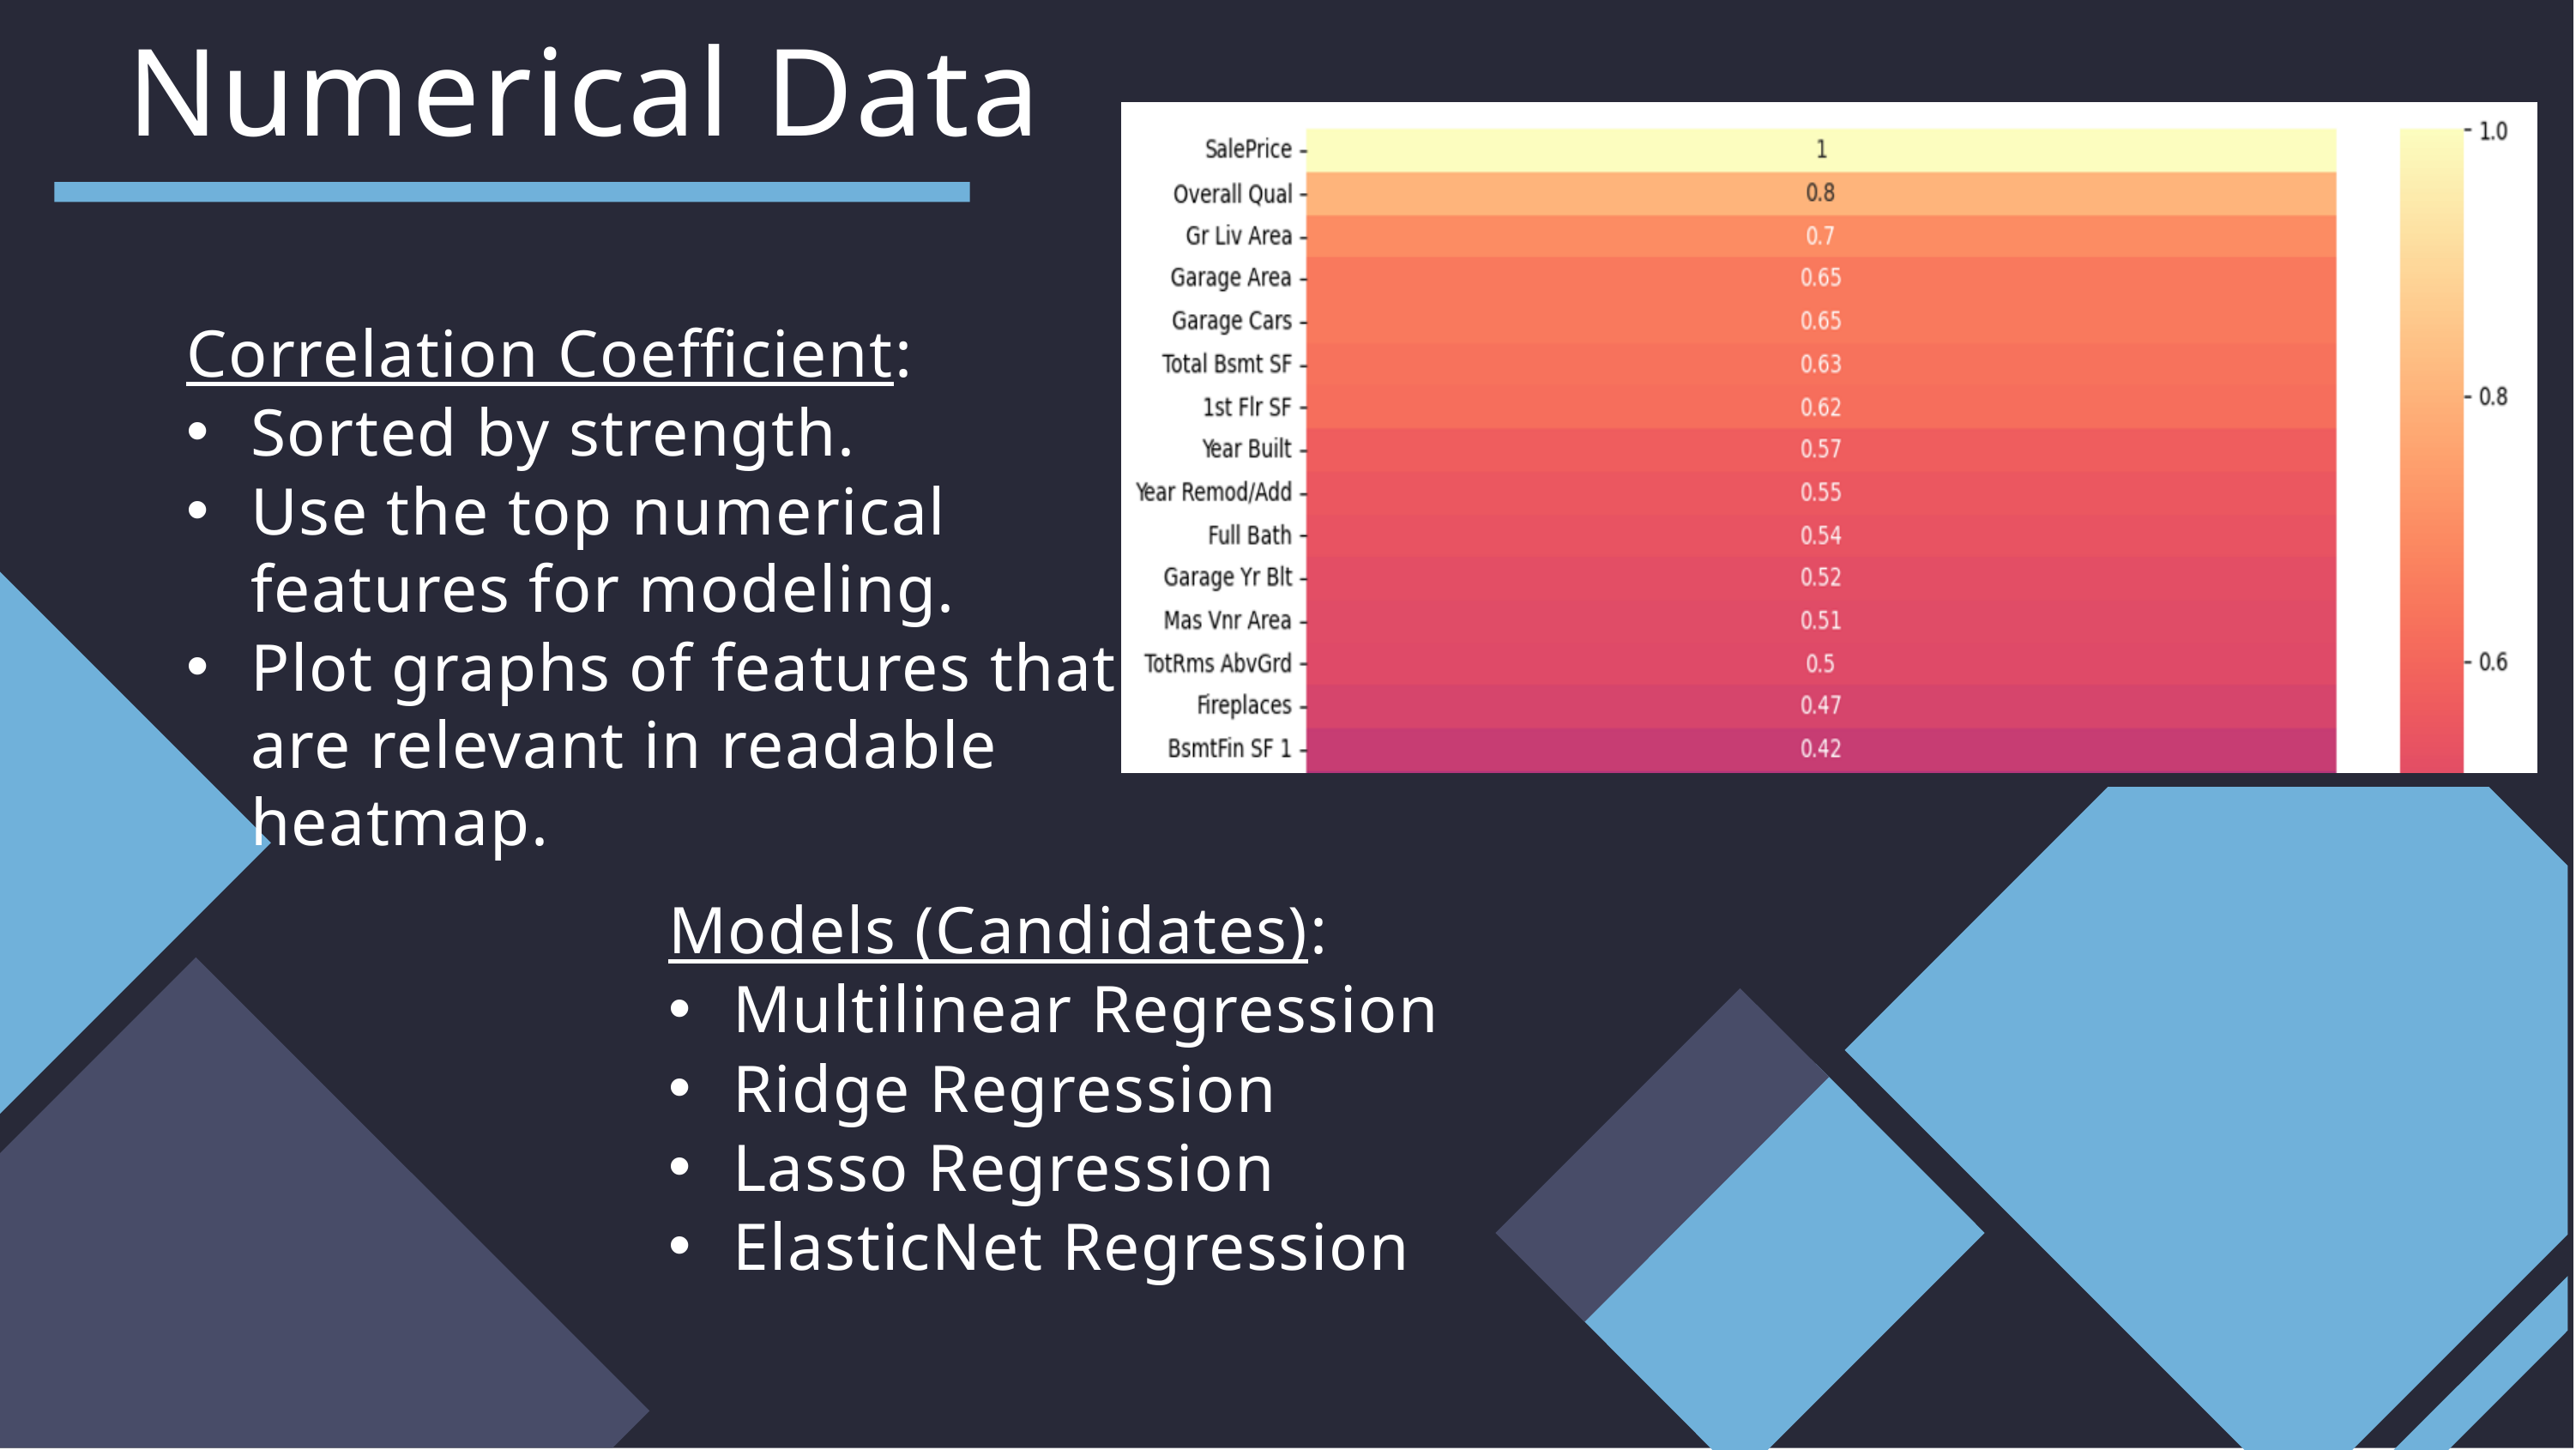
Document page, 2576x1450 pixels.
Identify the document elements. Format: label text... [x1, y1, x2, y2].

picture [1120, 101, 2537, 773]
text_box Correlation Coefficient: Sorted by strength. Use the top numerical features for modeling. Plot graphs of features that are relevant in readable heatmap. [184, 311, 1145, 859]
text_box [0, 571, 650, 1448]
title Numerical Data [0, 0, 1239, 257]
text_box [1495, 786, 2568, 1450]
text_box [54, 182, 970, 202]
text_box Models (Candidates): Multilinear Regression Ridge Regression Lasso Regression ElasticNet Regression [667, 887, 1491, 1284]
